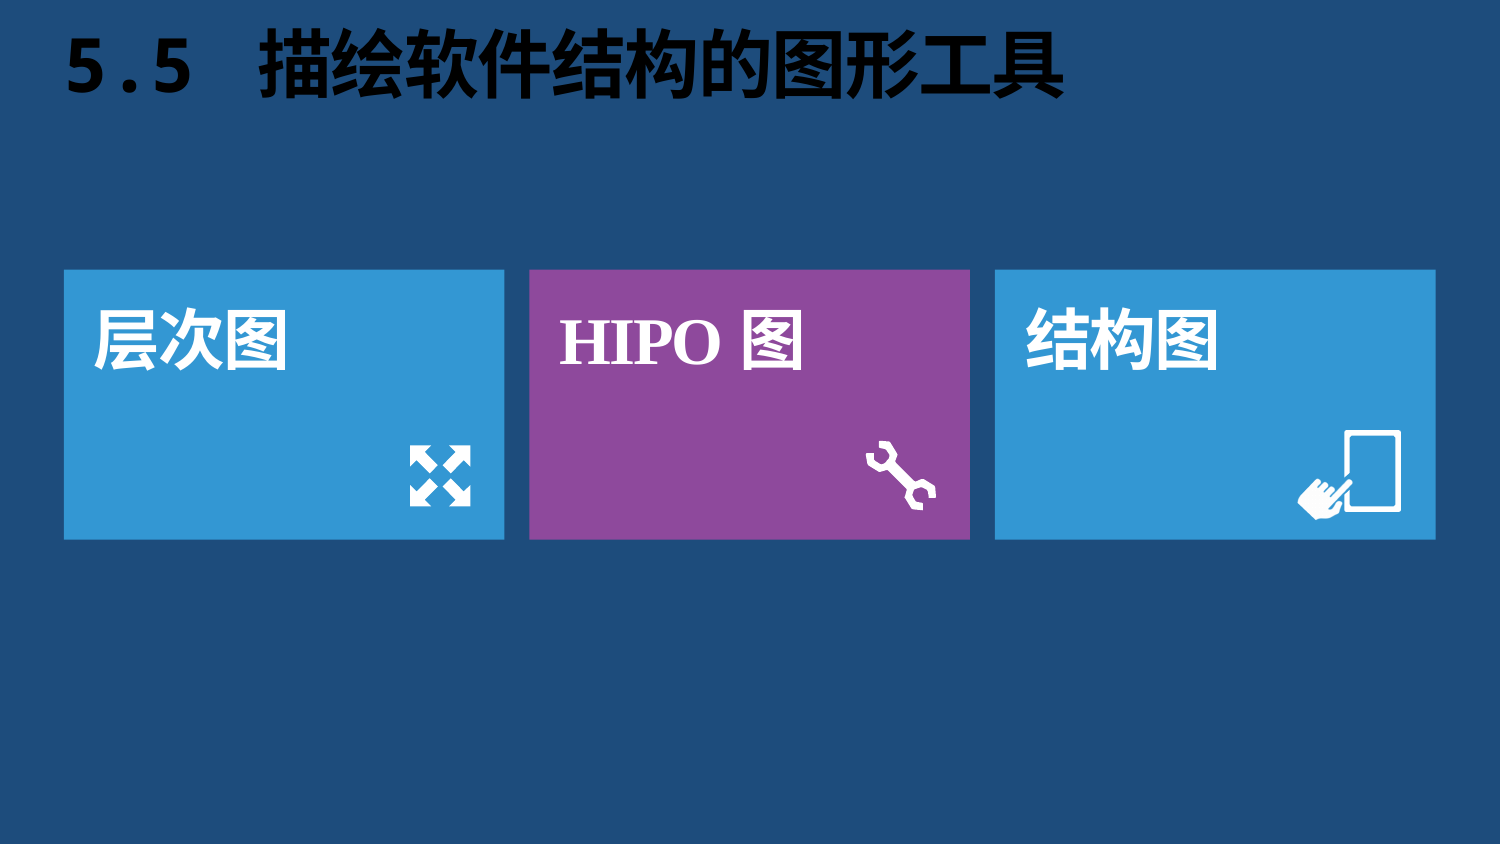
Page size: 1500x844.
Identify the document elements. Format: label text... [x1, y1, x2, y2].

title 5.5 描绘软件结构的图形工具 [63, 28, 1436, 110]
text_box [529, 269, 971, 540]
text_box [994, 269, 1436, 540]
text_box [63, 269, 505, 540]
